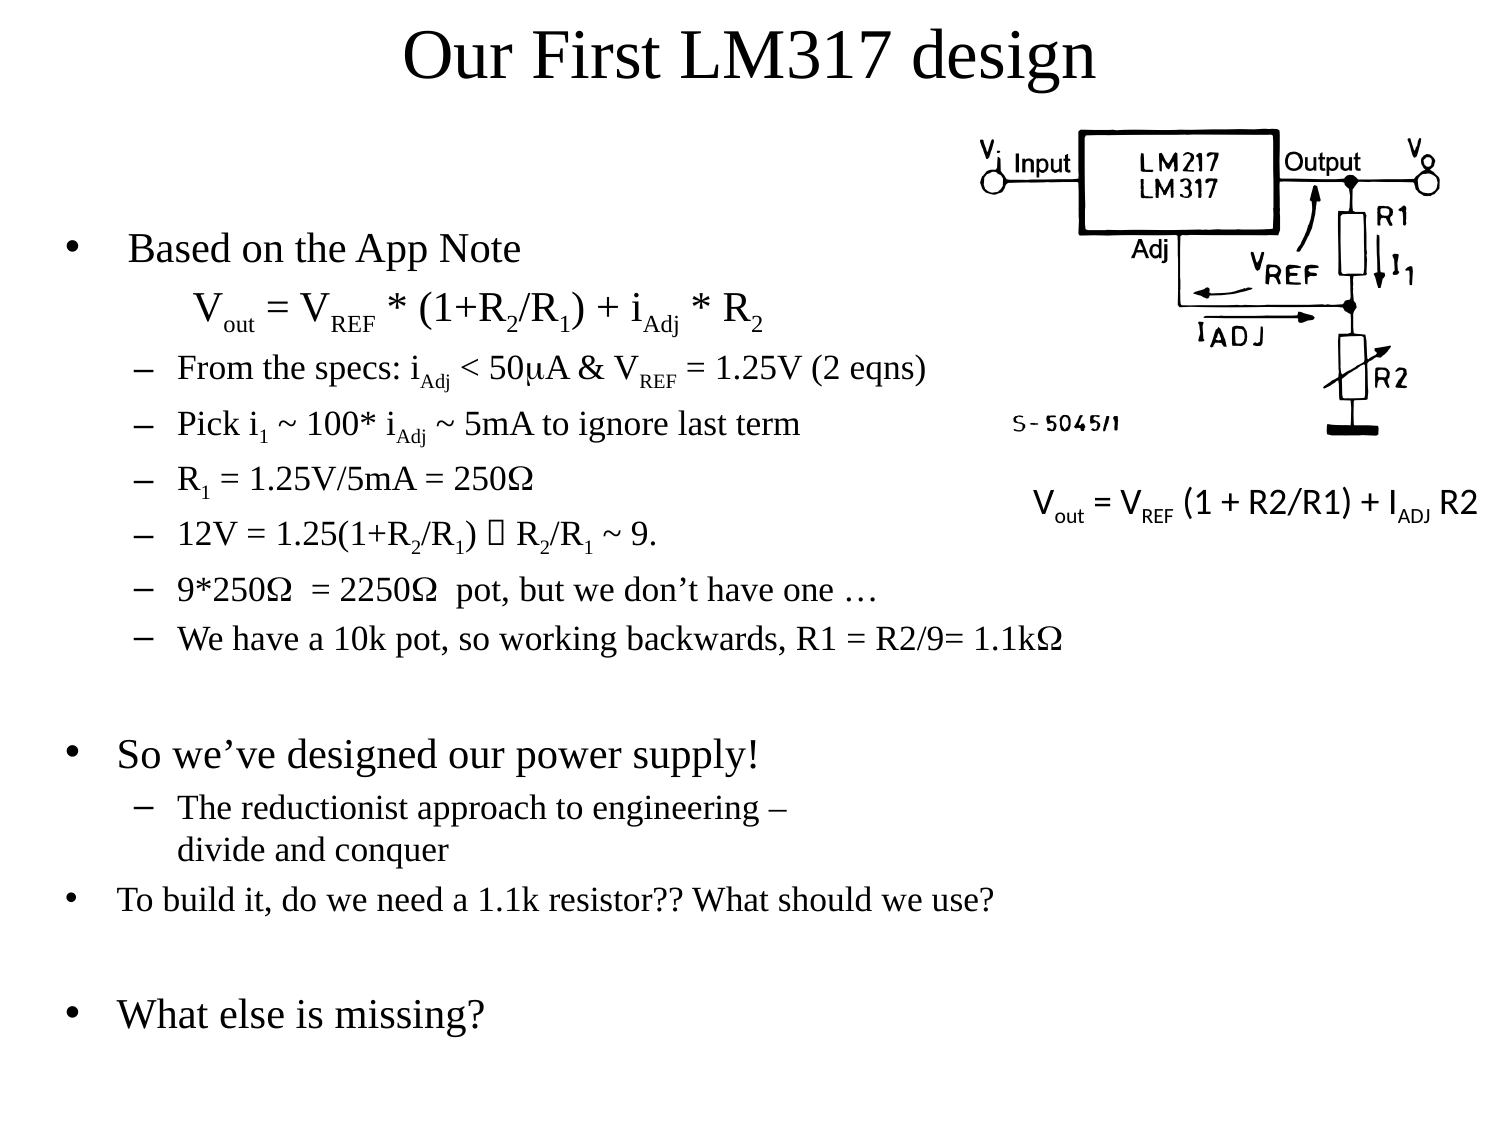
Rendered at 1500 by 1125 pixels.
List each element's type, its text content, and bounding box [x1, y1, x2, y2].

title Our First LM317 design [75, 0, 1425, 187]
list Based on the App Note Vout = VREF * (1+R2/R1) + iAdj * R2 From the specs: iAdj < 50mA & VREF = 1.25V (2 eqns) Pick i1 ~ 100* iAdj ~ 5mA to ignore last term R1 = 1.25V/5mA = 250W 12V = 1.25(1+R2/R1)  R2/R1 ~ 9. 9*250W = 2250W pot, but we don’t have one … We have a 10k pot, so working backwards, R1 = R2/9= 1.1kW So we’ve designed our power supply! The reductionist approach to engineering – divide and conquer To build it, do we need a 1.1k resistor?? What should we use? What else is missing? [50, 212, 1325, 1050]
text_box Vout = VREF (1 + R2/R1) + IADJ R2 [1018, 469, 1500, 581]
picture [966, 118, 1451, 444]
